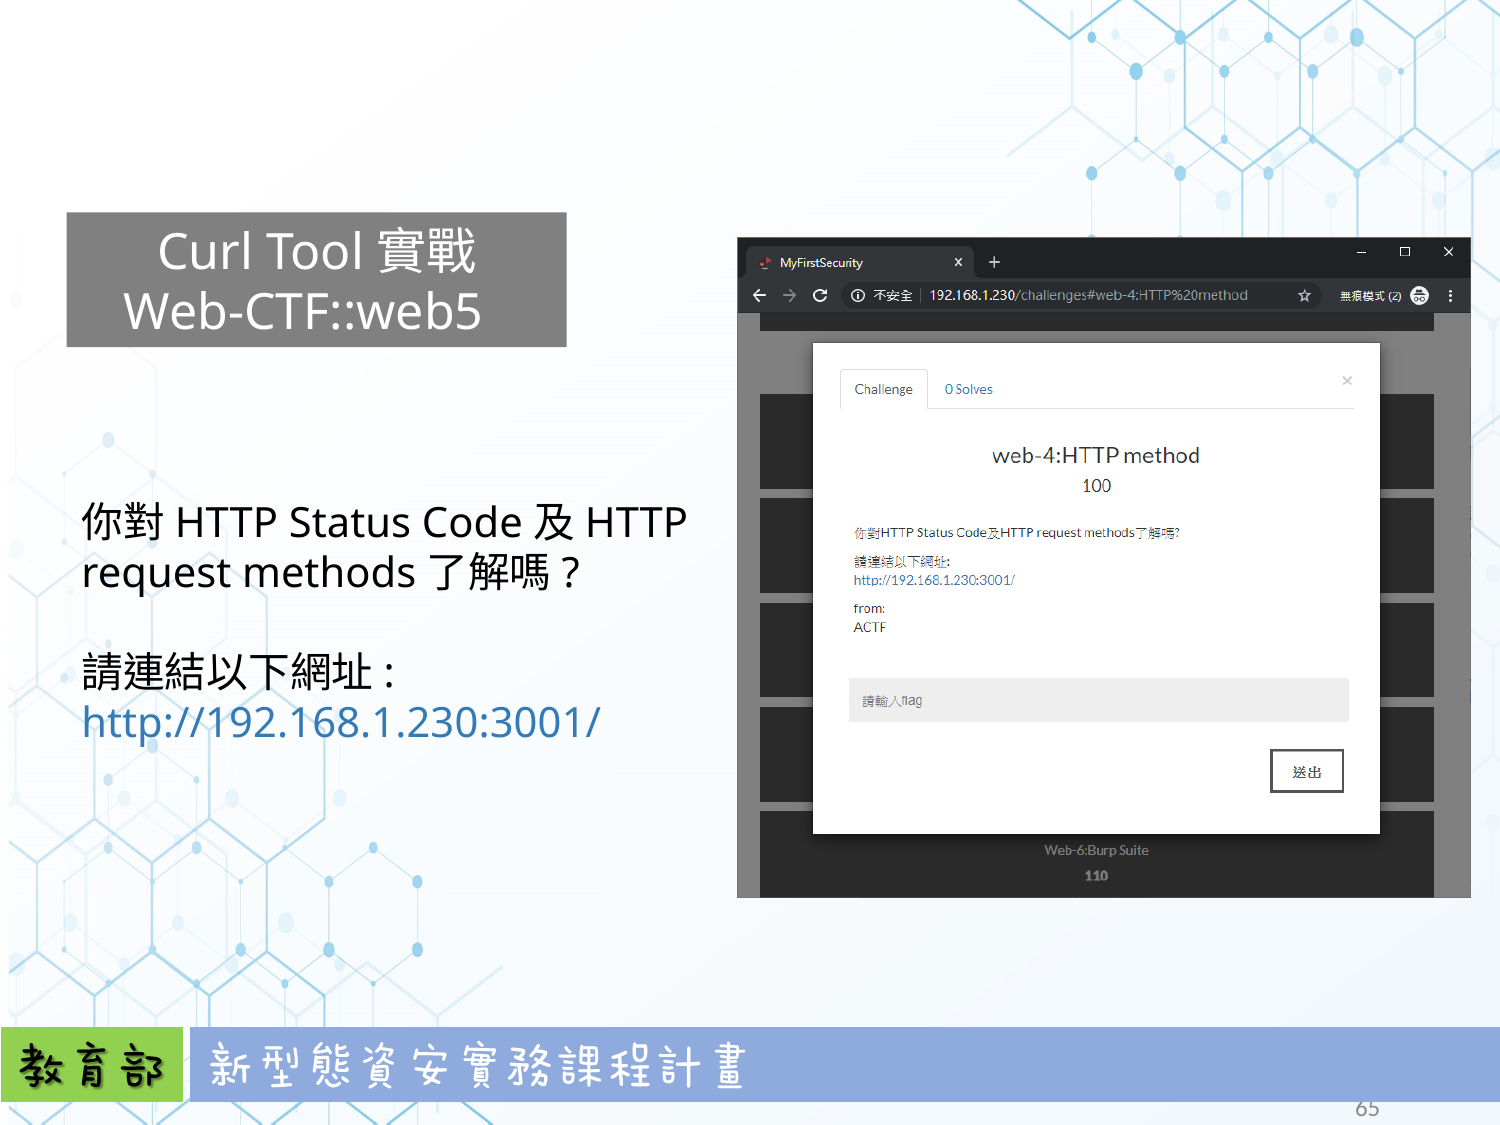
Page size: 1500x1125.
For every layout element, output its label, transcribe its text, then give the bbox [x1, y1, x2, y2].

text_box 你對HTTP Status Code及HTTP request methods了解嗎? 請連結以下網址: http://192.168.1.230:3001/ [66, 488, 728, 754]
text_box Curl Tool實戰 Web-CTF::web5 [66, 212, 567, 348]
picture [0, 0, 1500, 1125]
